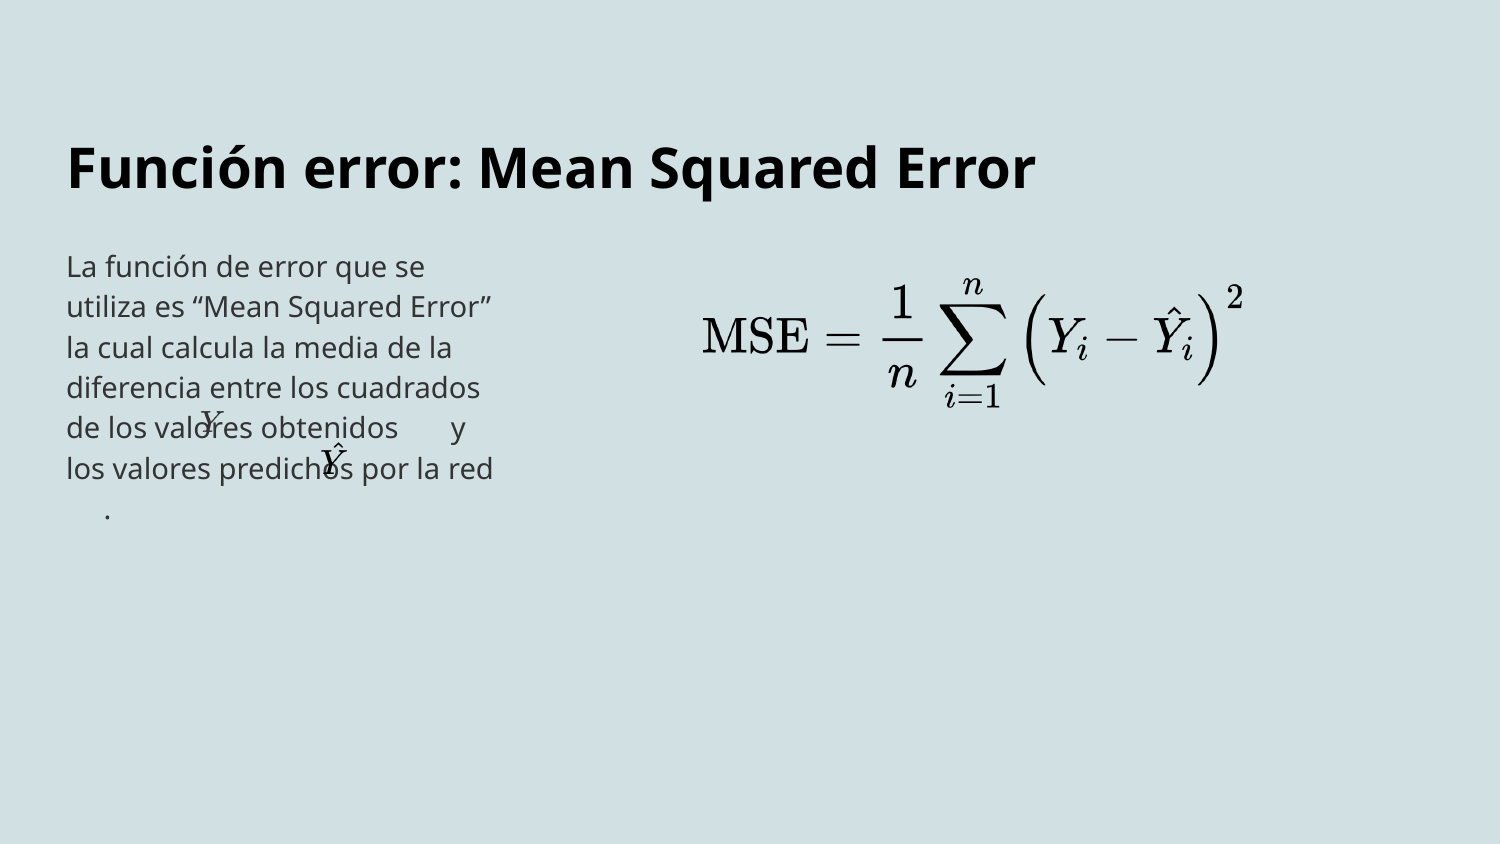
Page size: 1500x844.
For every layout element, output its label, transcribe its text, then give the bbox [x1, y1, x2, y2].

title Función error: Mean Squared Error [51, 51, 1175, 216]
picture [200, 411, 224, 433]
picture [320, 442, 347, 474]
list La función de error que se utiliza es “Mean Squared Error” la cual calcula la media de la diferencia entre los cuadrados de los valores obtenidos y los valores predichos por la red . [51, 227, 512, 750]
picture [703, 278, 1243, 408]
